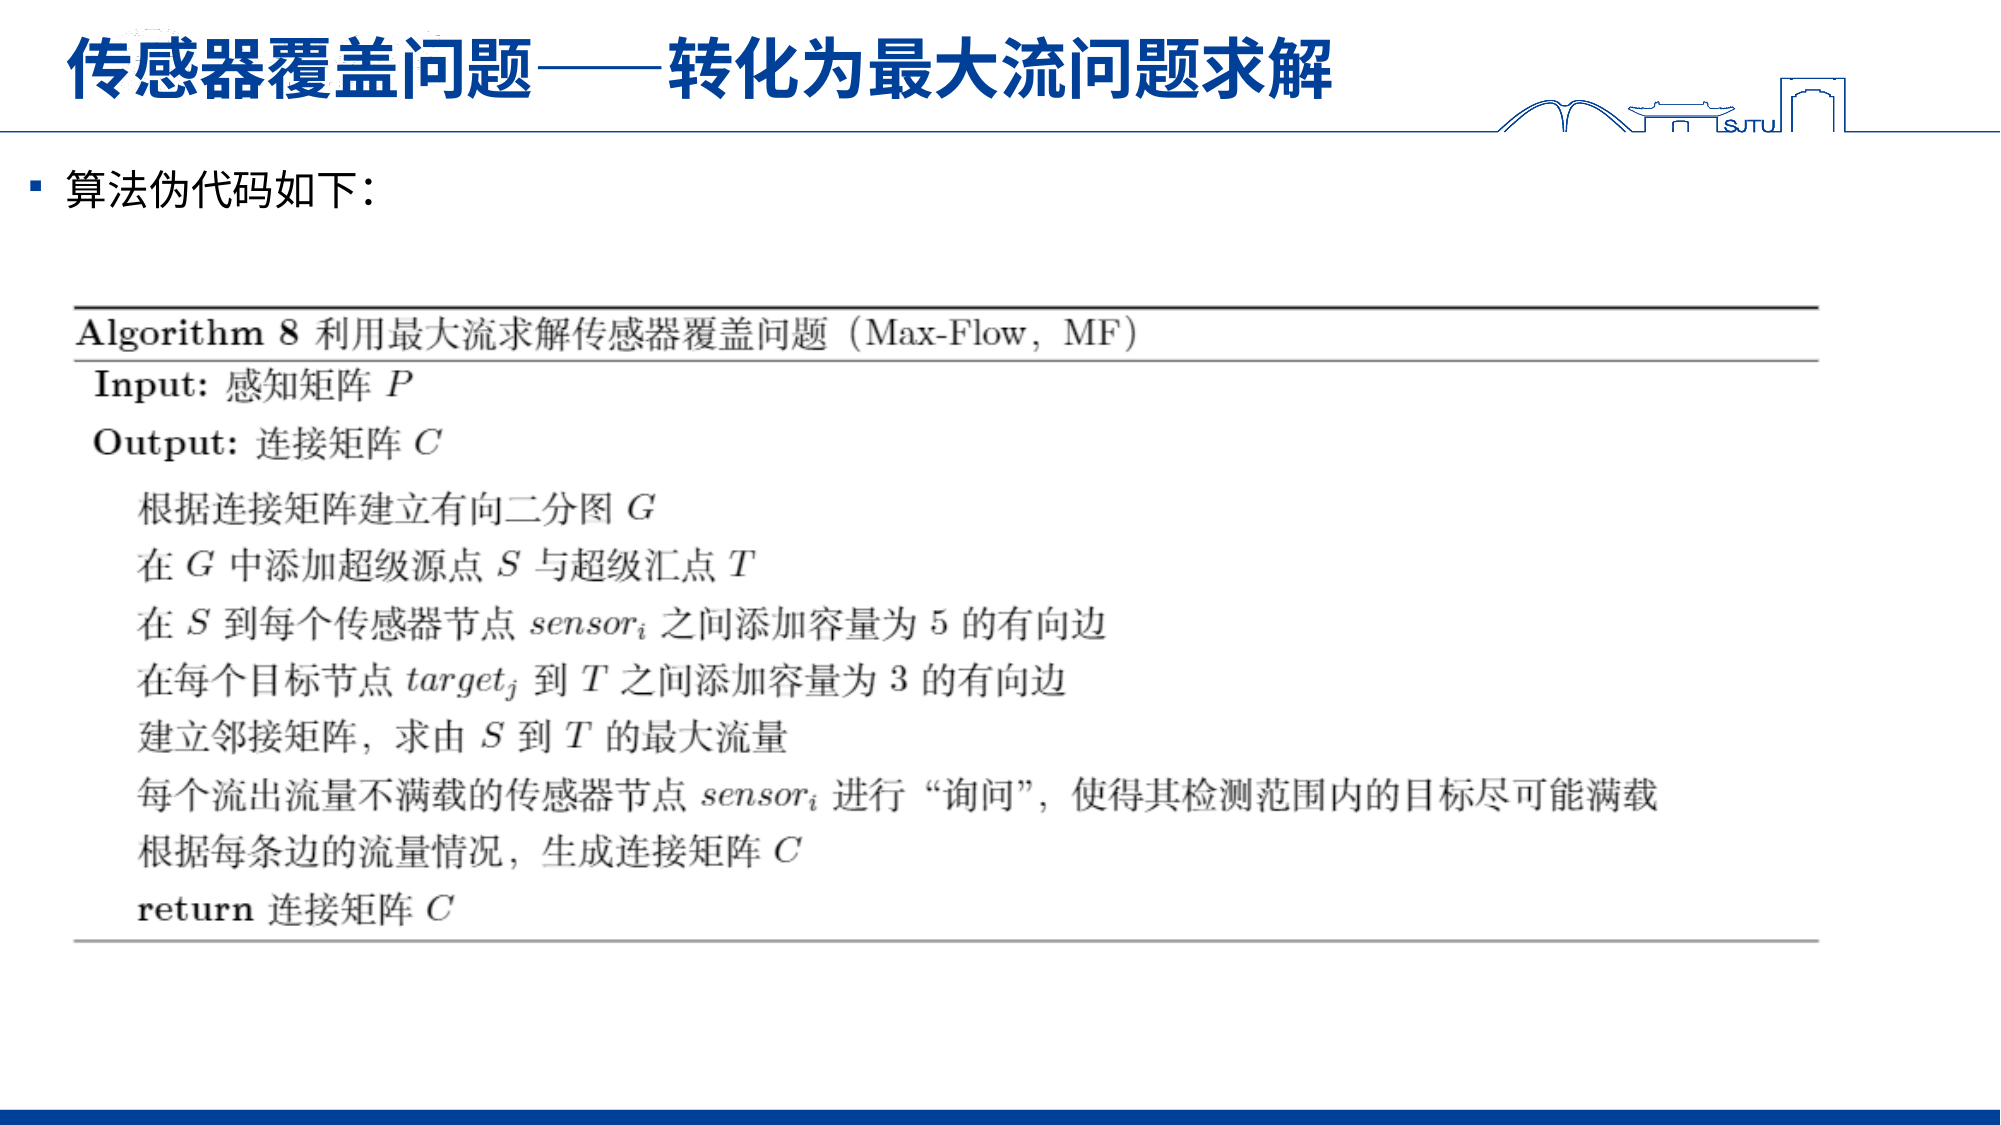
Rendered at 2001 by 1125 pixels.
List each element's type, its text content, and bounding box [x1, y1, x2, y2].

list 算法伪代码如下： [13, 146, 1000, 1070]
title 传感器覆盖问题——转化为最大流问题求解 [51, 25, 1940, 120]
picture [51, 268, 1827, 950]
